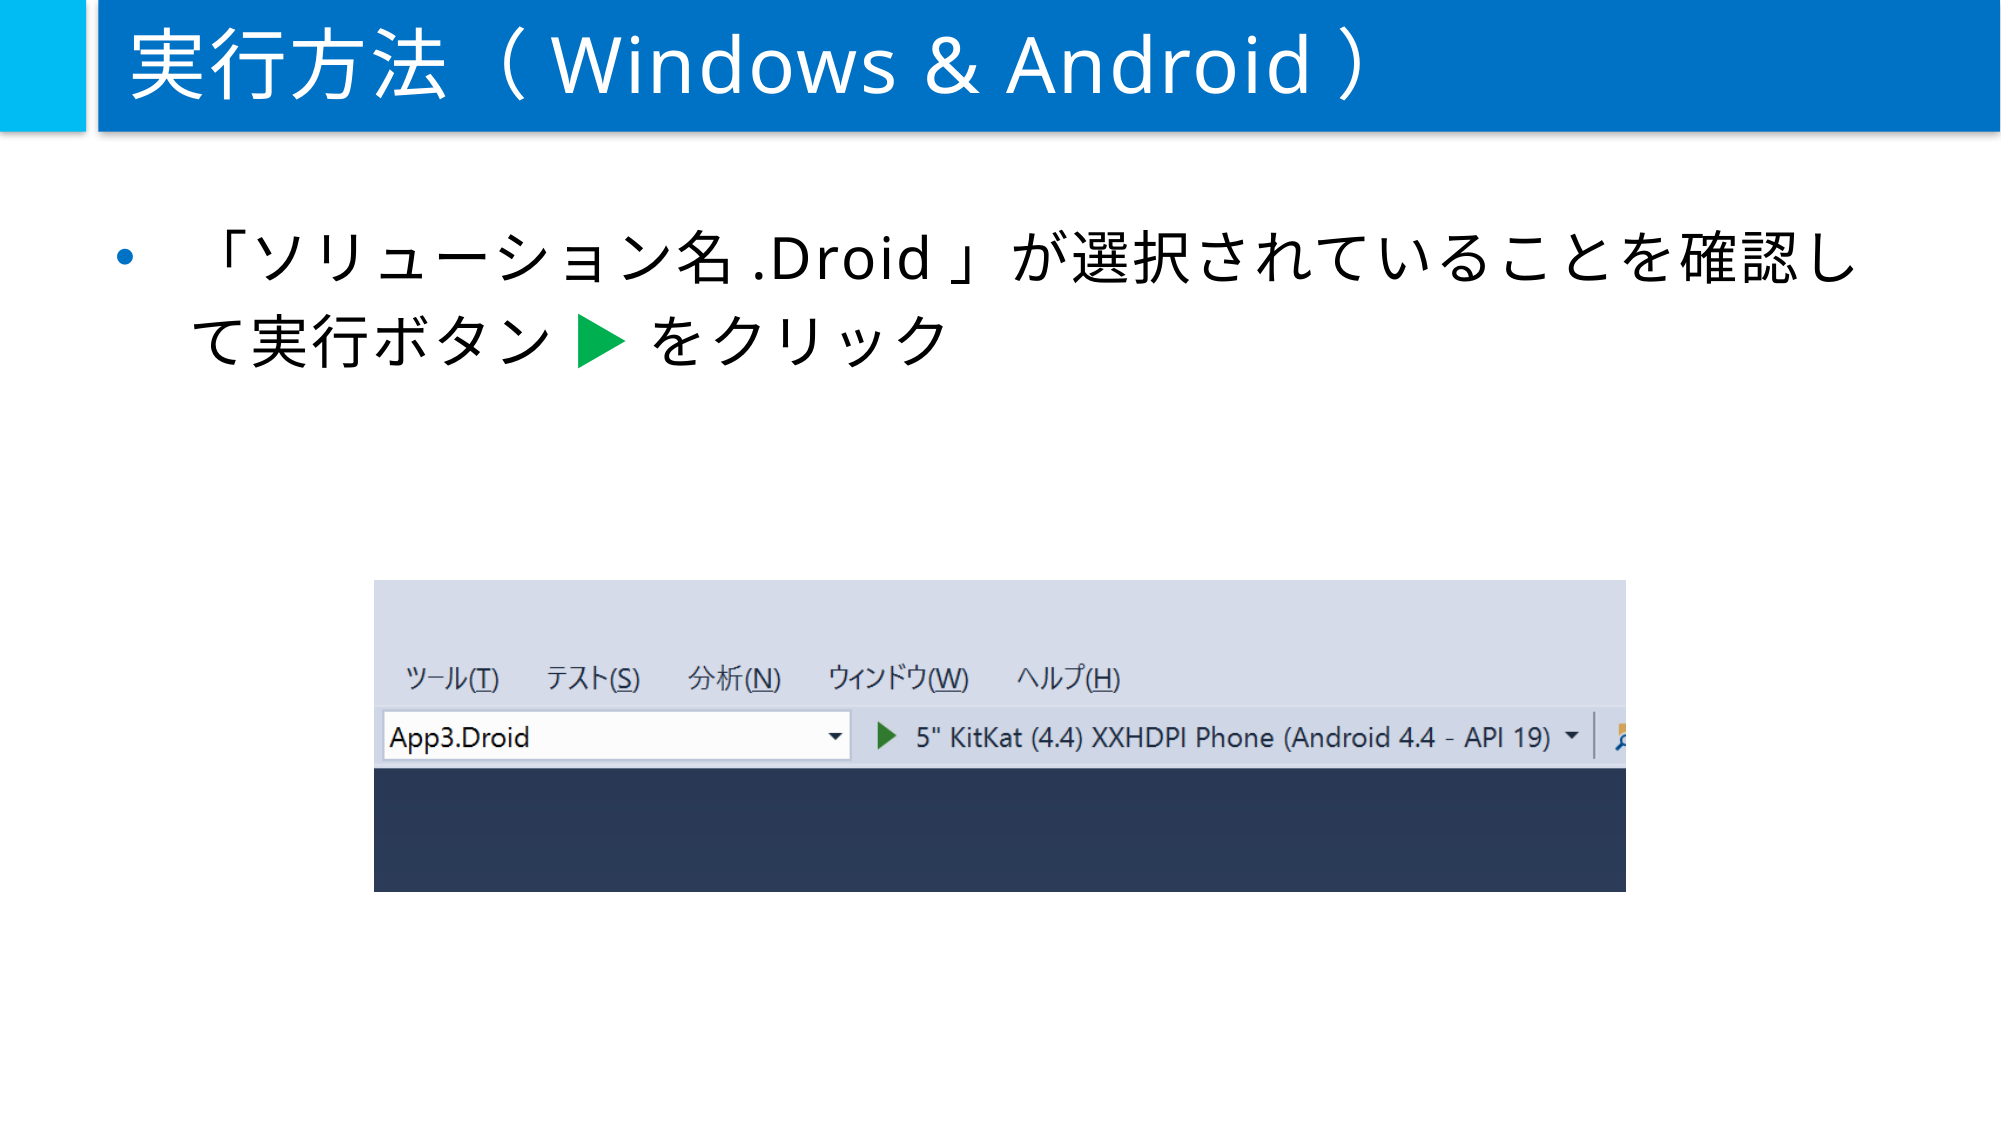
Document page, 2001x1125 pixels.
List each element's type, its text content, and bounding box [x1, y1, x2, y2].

picture [374, 580, 1626, 892]
title 実行方法（Windows & Android） [98, 0, 2000, 132]
list 「ソリューション名.Droid」が選択されていることを確認して実行ボタン ▶ をクリック [99, 200, 1900, 1005]
